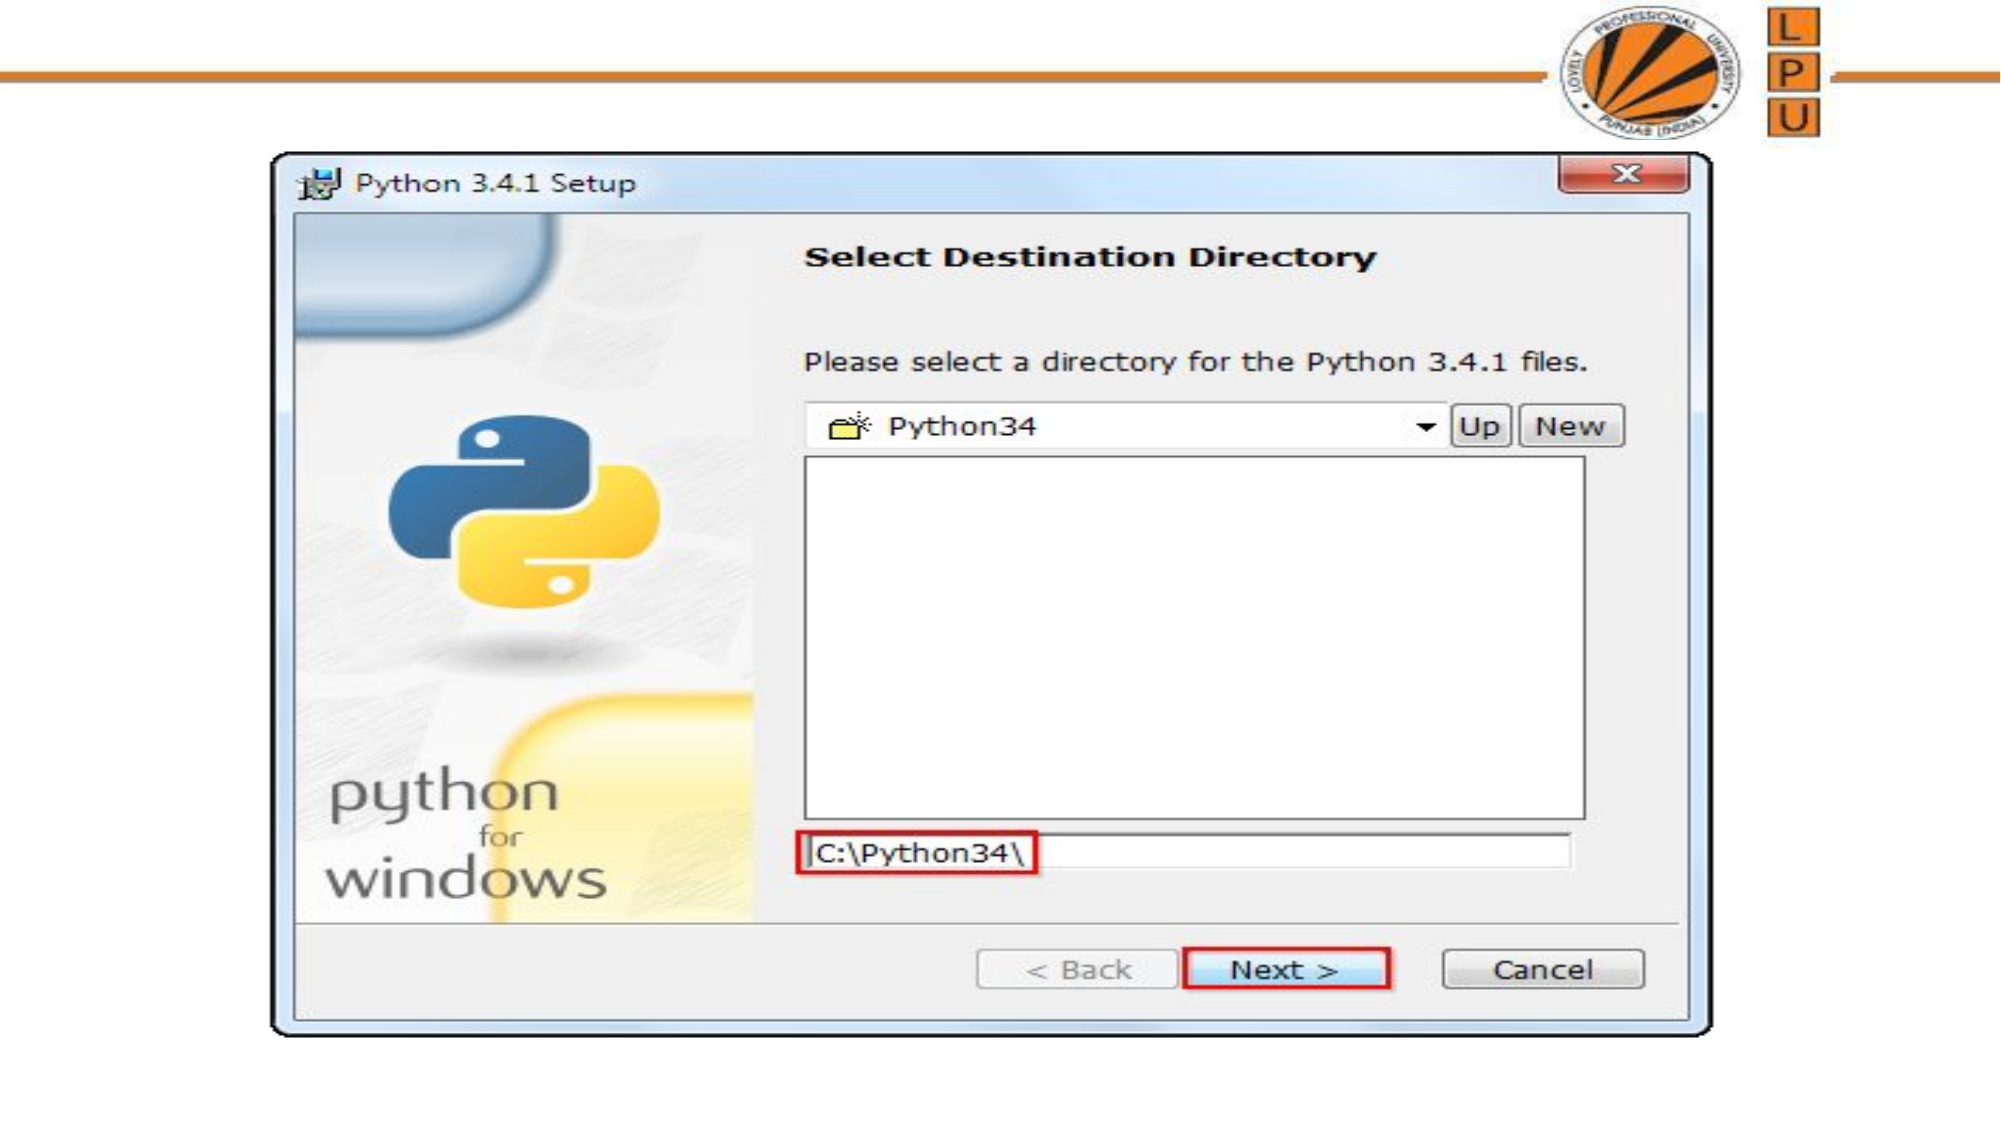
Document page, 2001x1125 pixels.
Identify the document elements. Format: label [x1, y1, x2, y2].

list [257, 140, 1731, 1046]
picture [0, 0, 2001, 1125]
